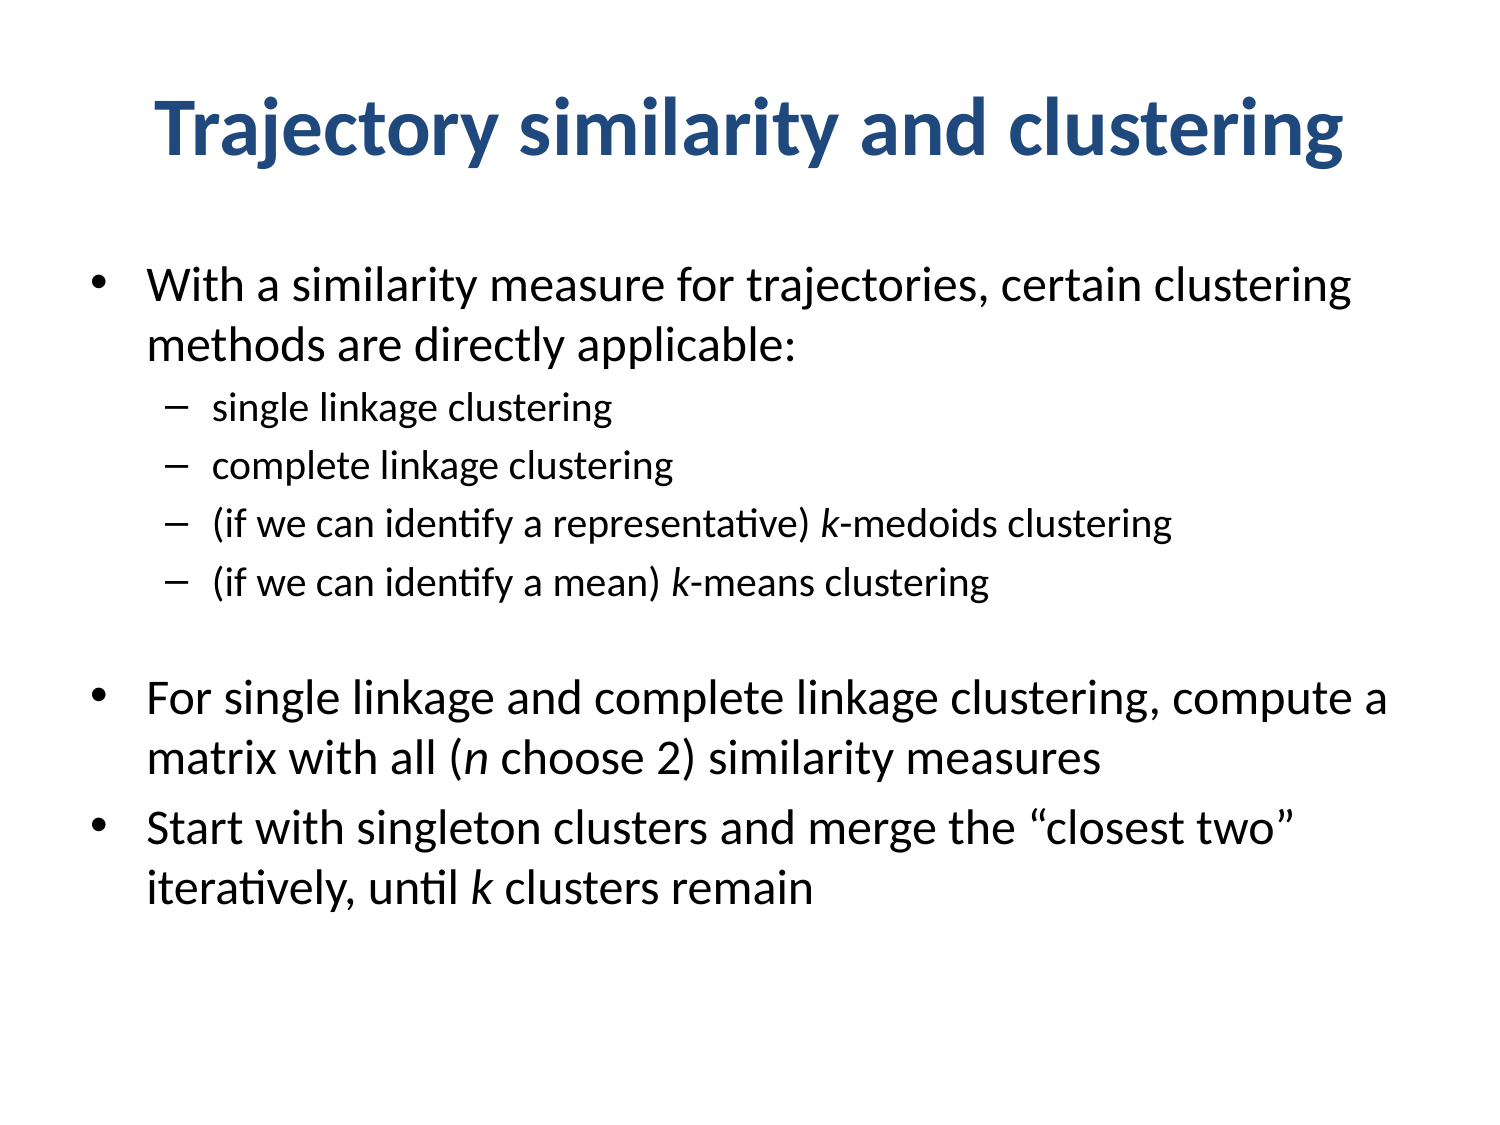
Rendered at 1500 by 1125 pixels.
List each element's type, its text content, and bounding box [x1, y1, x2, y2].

title Trajectory similarity and clustering [74, 44, 1426, 201]
list With a similarity measure for trajectories, certain clustering methods are directly applicable: single linkage clustering complete linkage clustering (if we can identify a representative) k-medoids clustering (if we can identify a mean) k-means clustering For single linkage and complete linkage clustering, compute a matrix with all (n choose 2) similarity measures Start with singleton clusters and merge the “closest two” iteratively, until k clusters remain [74, 243, 1460, 987]
